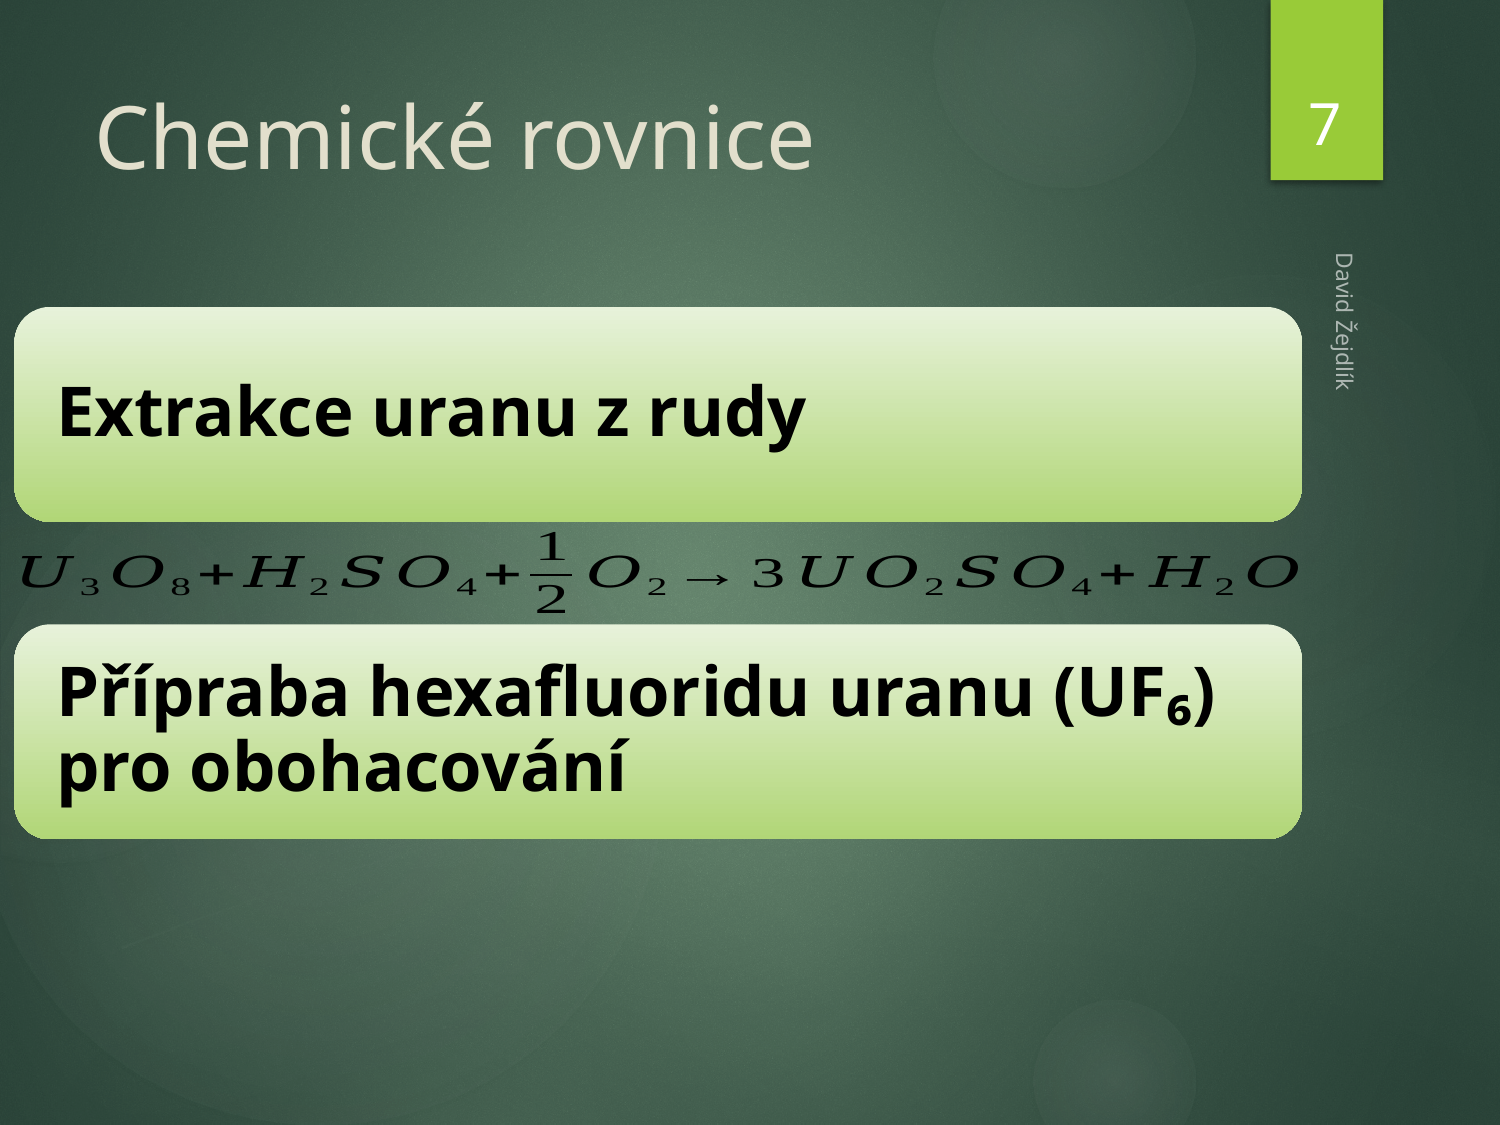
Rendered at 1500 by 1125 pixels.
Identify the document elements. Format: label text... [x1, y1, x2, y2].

slide_number 7 [1273, 48, 1378, 175]
footer David Žejdlík [1320, 237, 1358, 871]
title Chemické rovnice [79, 74, 1237, 304]
